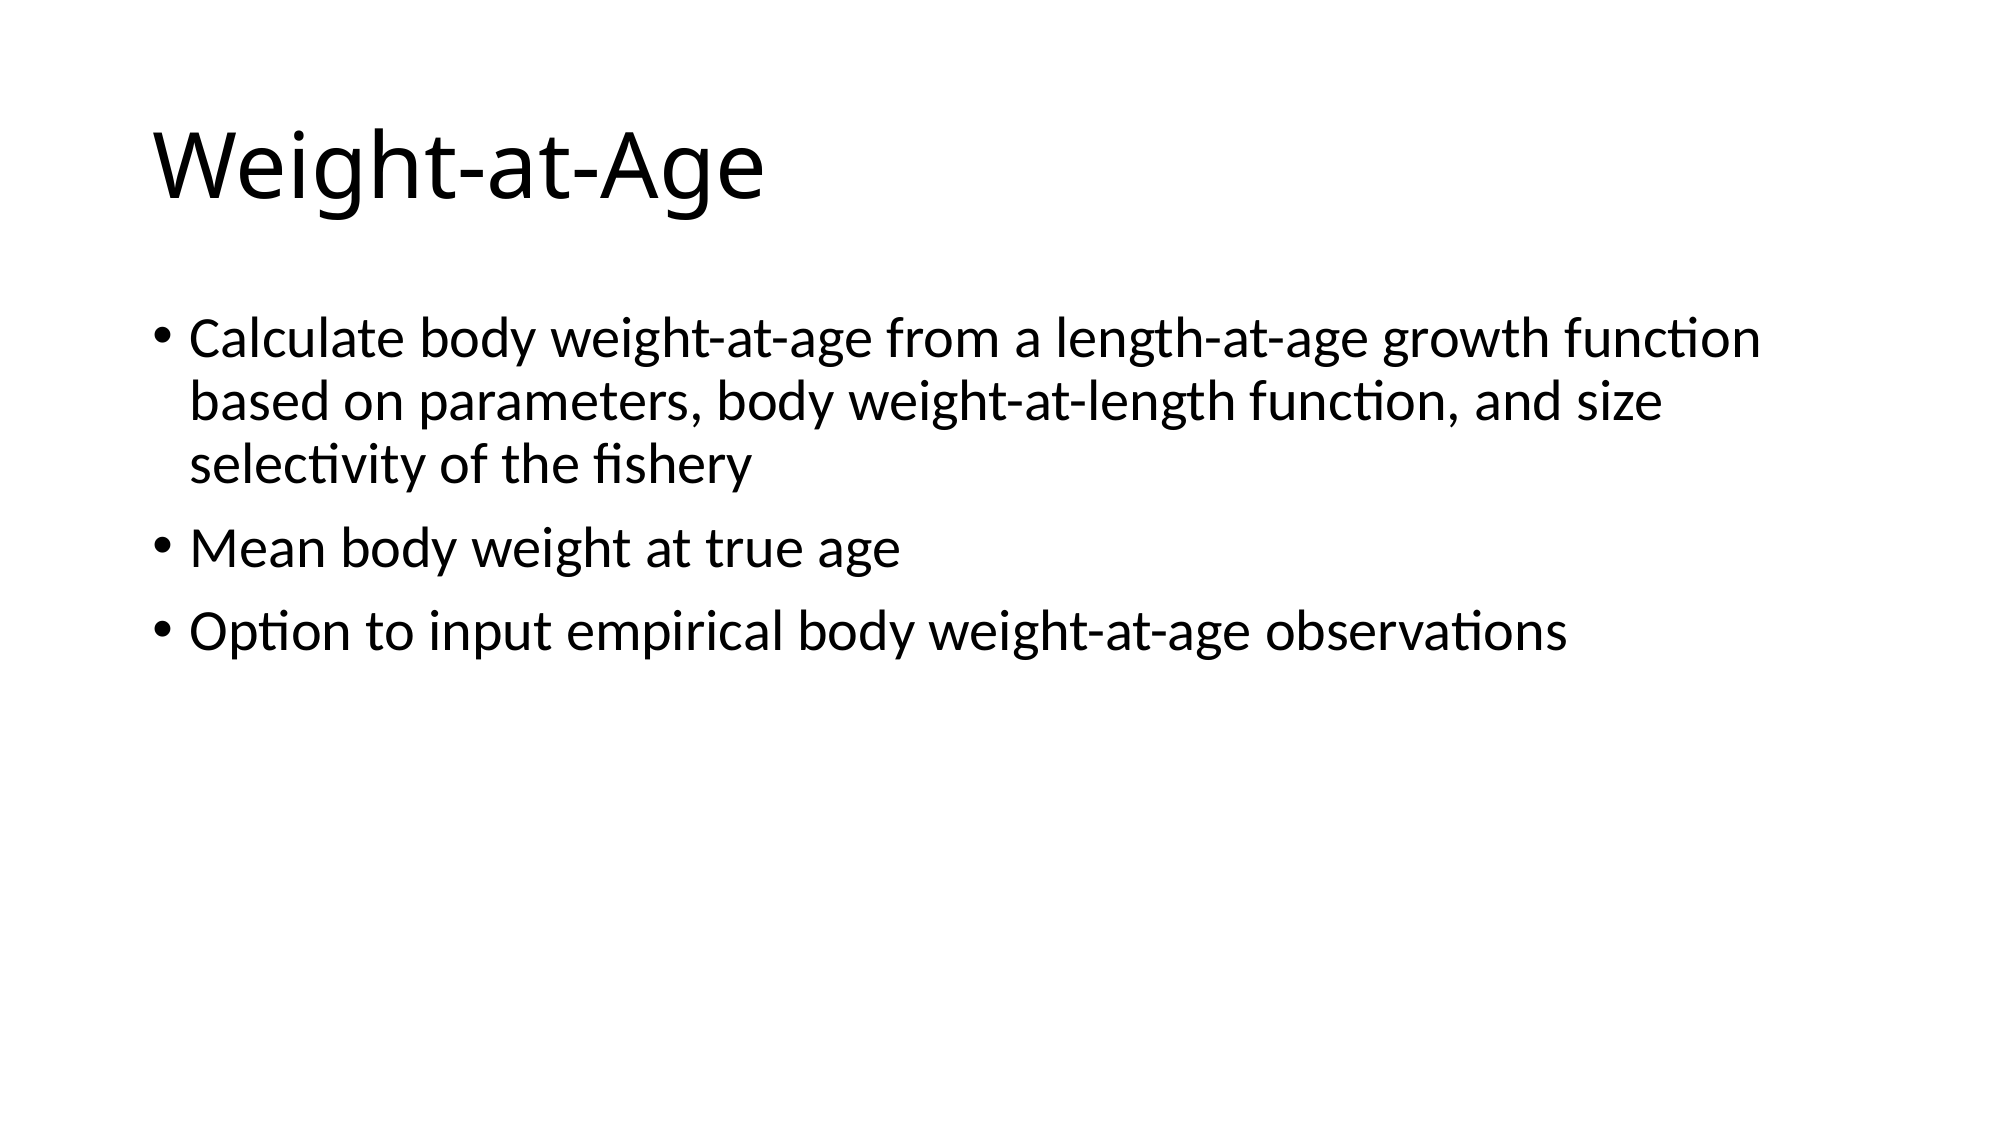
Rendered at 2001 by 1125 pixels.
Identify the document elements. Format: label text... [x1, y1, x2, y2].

title Weight-at-Age [137, 59, 1863, 278]
list Calculate body weight-at-age from a length-at-age growth function based on parameters, body weight-at-length function, and size selectivity of the fishery Mean body weight at true age Option to input empirical body weight-at-age observations [137, 299, 1863, 1014]
